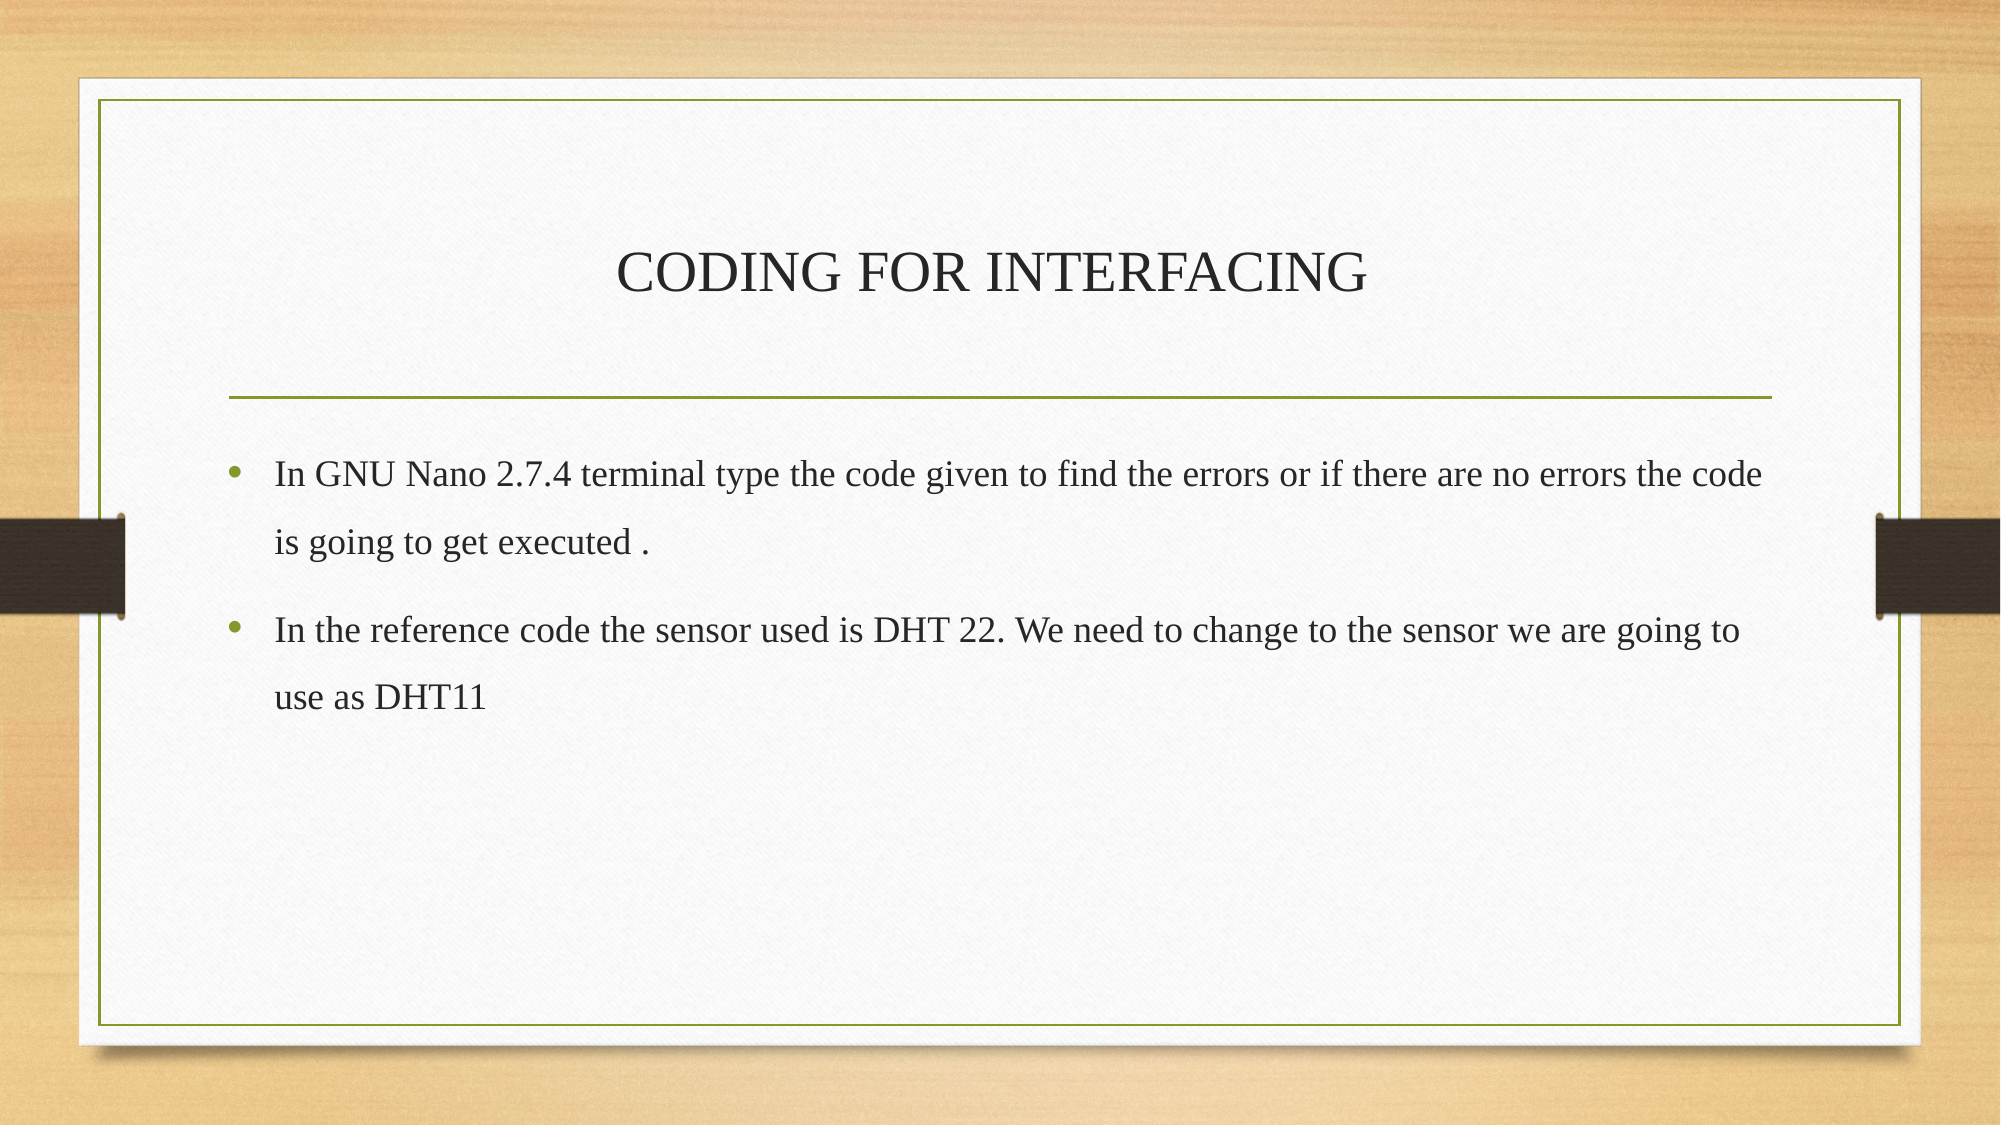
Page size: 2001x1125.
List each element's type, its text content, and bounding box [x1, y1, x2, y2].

list In GNU Nano 2.7.4 terminal type the code given to find the errors or if there are no errors the code is going to get executed . In the reference code the sensor used is DHT 22. We need to change to the sensor we are going to use as DHT11 [212, 419, 1788, 964]
title CODING FOR INTERFACING [212, 161, 1788, 375]
picture [0, 0, 2001, 1125]
